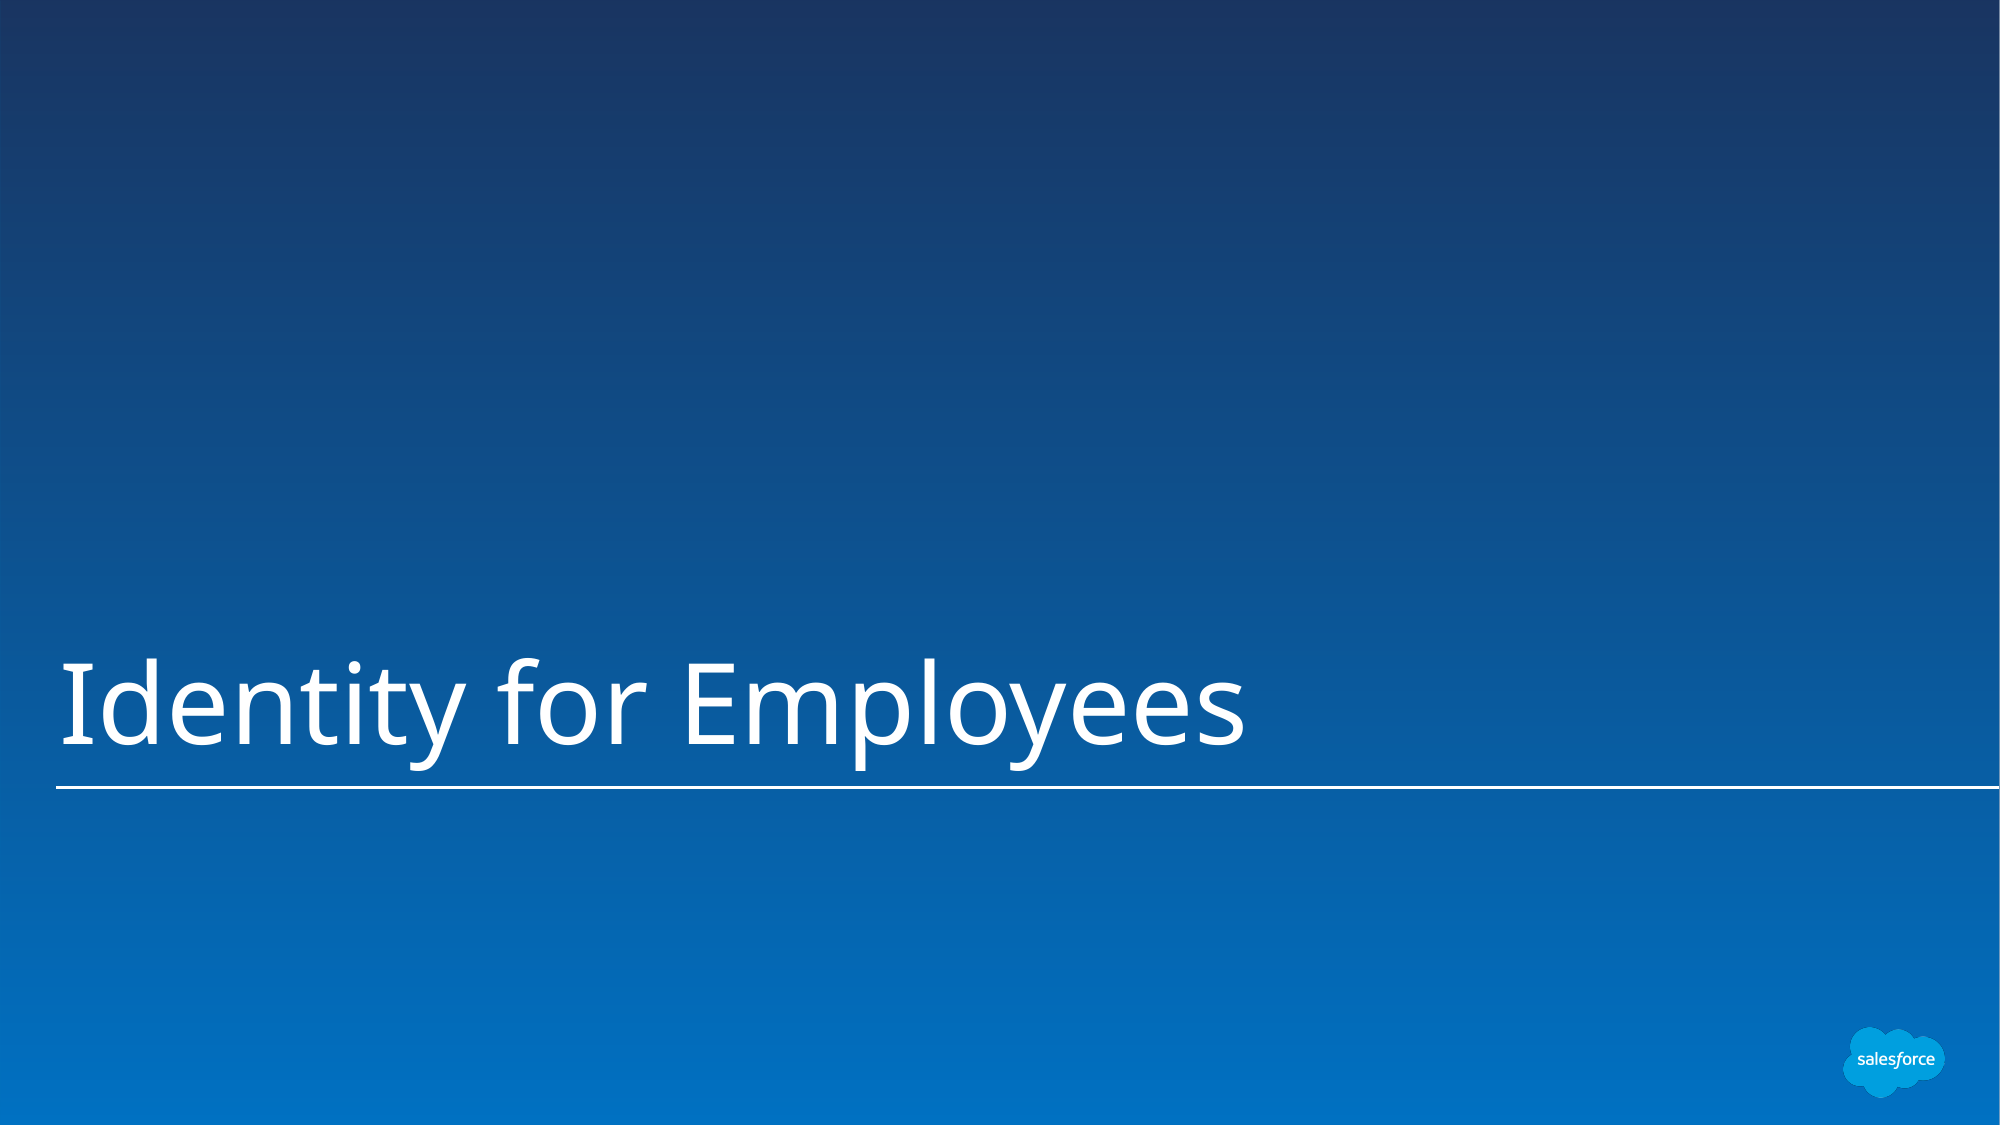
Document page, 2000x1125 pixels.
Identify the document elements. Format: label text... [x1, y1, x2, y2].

title Identity for Employees [59, 336, 1943, 768]
picture [0, 0, 2000, 1125]
